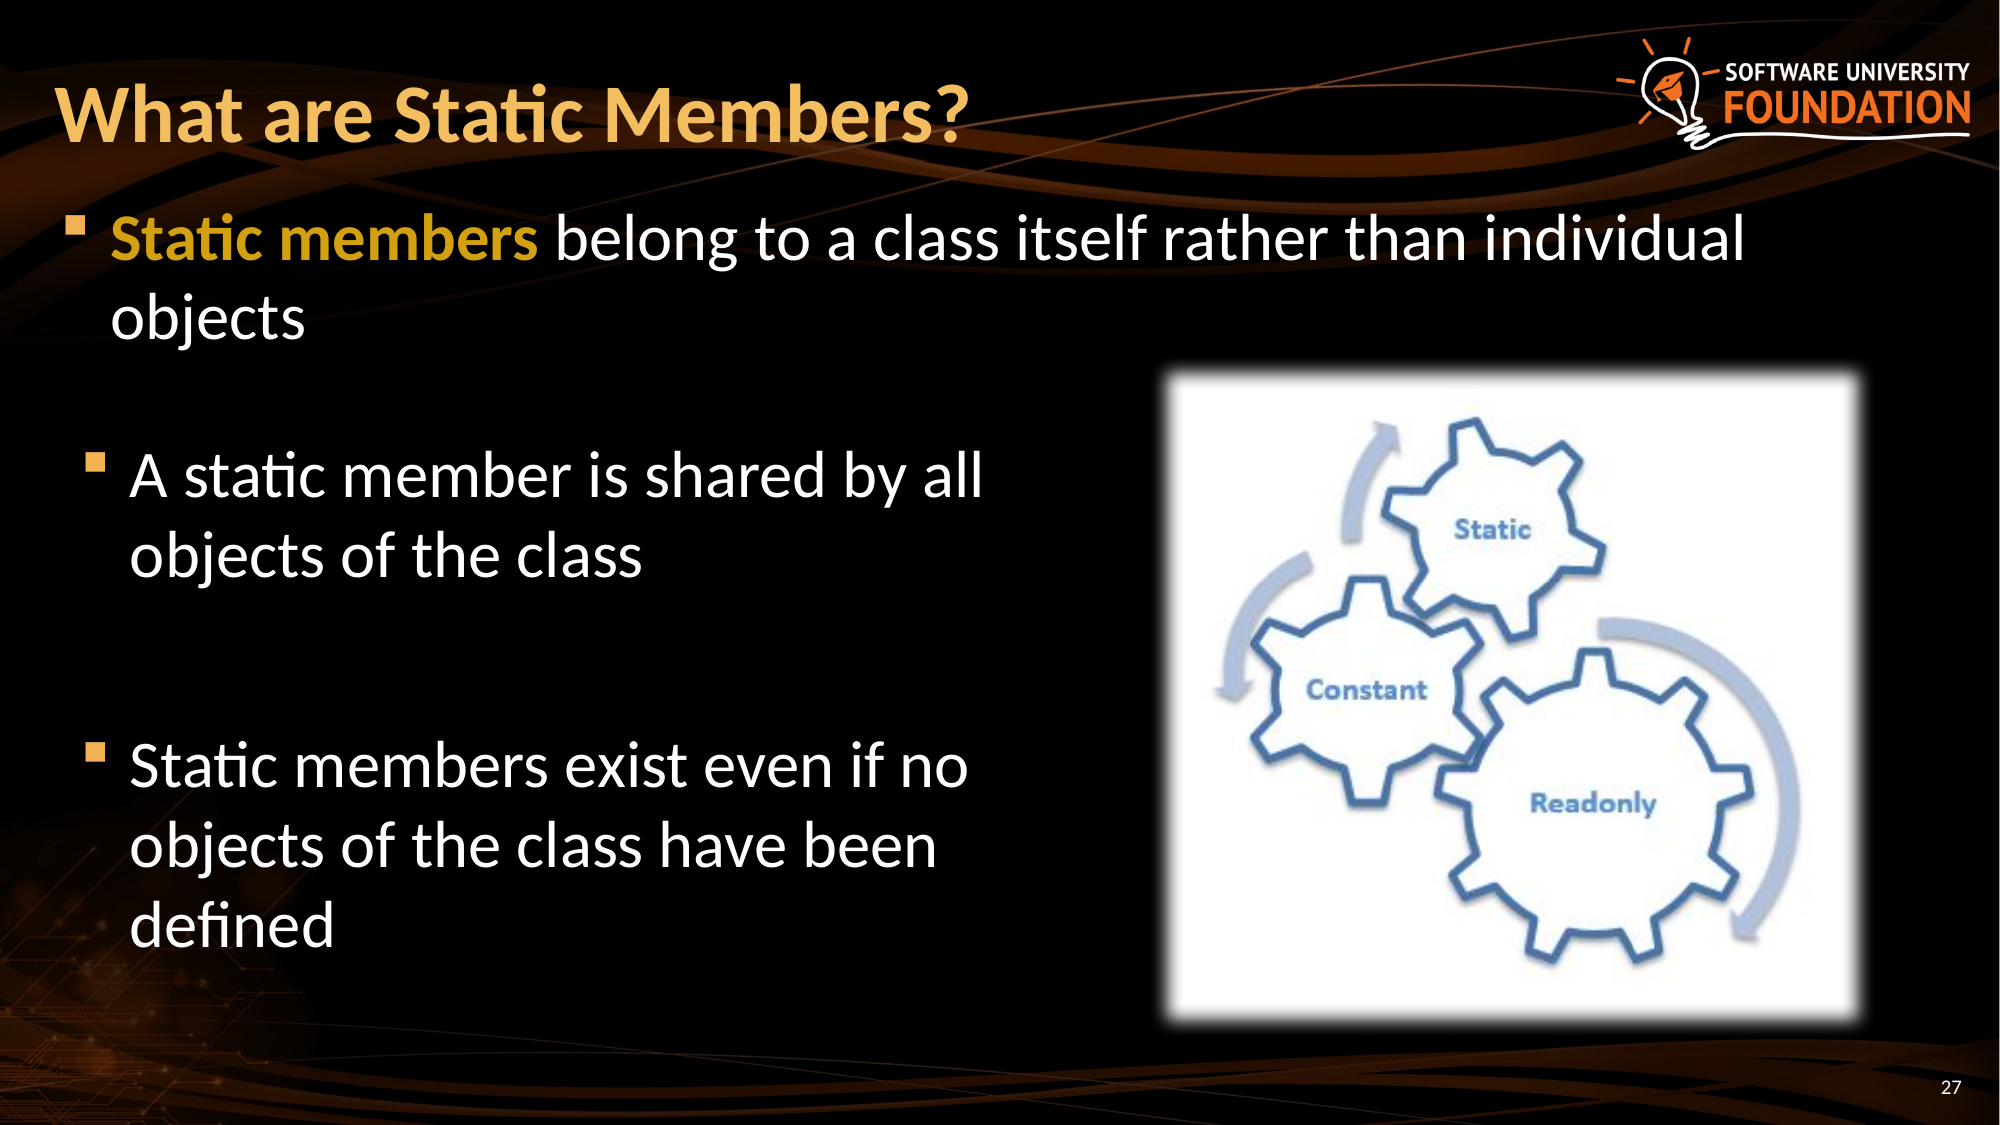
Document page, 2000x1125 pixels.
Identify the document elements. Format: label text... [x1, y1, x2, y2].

picture [0, 0, 2000, 1125]
text_box Static members belong to a class itself rather than individual objects [42, 187, 1962, 356]
slide_number 27 [1897, 1070, 1968, 1103]
list A static member is shared by all objects of the class Static members exist even if no objects of the class have been defined [62, 425, 1100, 1038]
text_box What are Static Members? [37, 24, 1609, 208]
